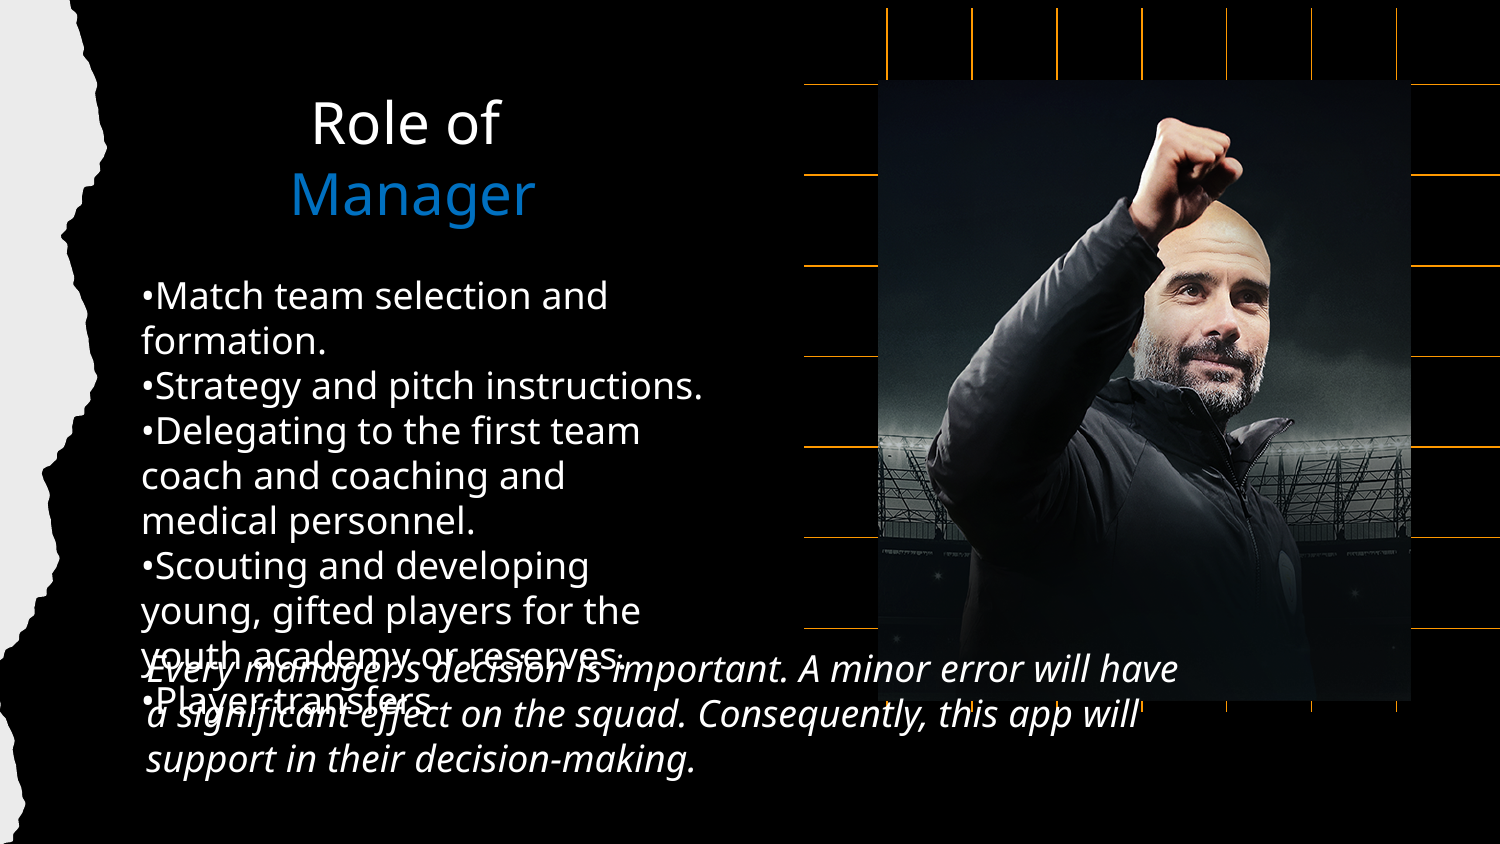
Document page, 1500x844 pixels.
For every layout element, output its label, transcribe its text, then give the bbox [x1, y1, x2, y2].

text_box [803, 23, 1500, 696]
text_box [0, 0, 108, 235]
text_box Every manager's decision is important. A minor error will have a significant effect on the squad. Consequently, this app will support in their decision-making. [131, 629, 1198, 844]
text_box •Match team selection and formation. •Strategy and pitch instructions. •Delegating to the first team coach and coaching and medical personnel. •Scouting and developing young, gifted players for the youth academy or reserves. •Player transfers [125, 256, 777, 497]
text_box [0, 185, 98, 473]
title Role of Manager [118, 123, 709, 261]
text_box [0, 711, 26, 844]
picture [878, 80, 1411, 701]
text_box [0, 366, 60, 661]
